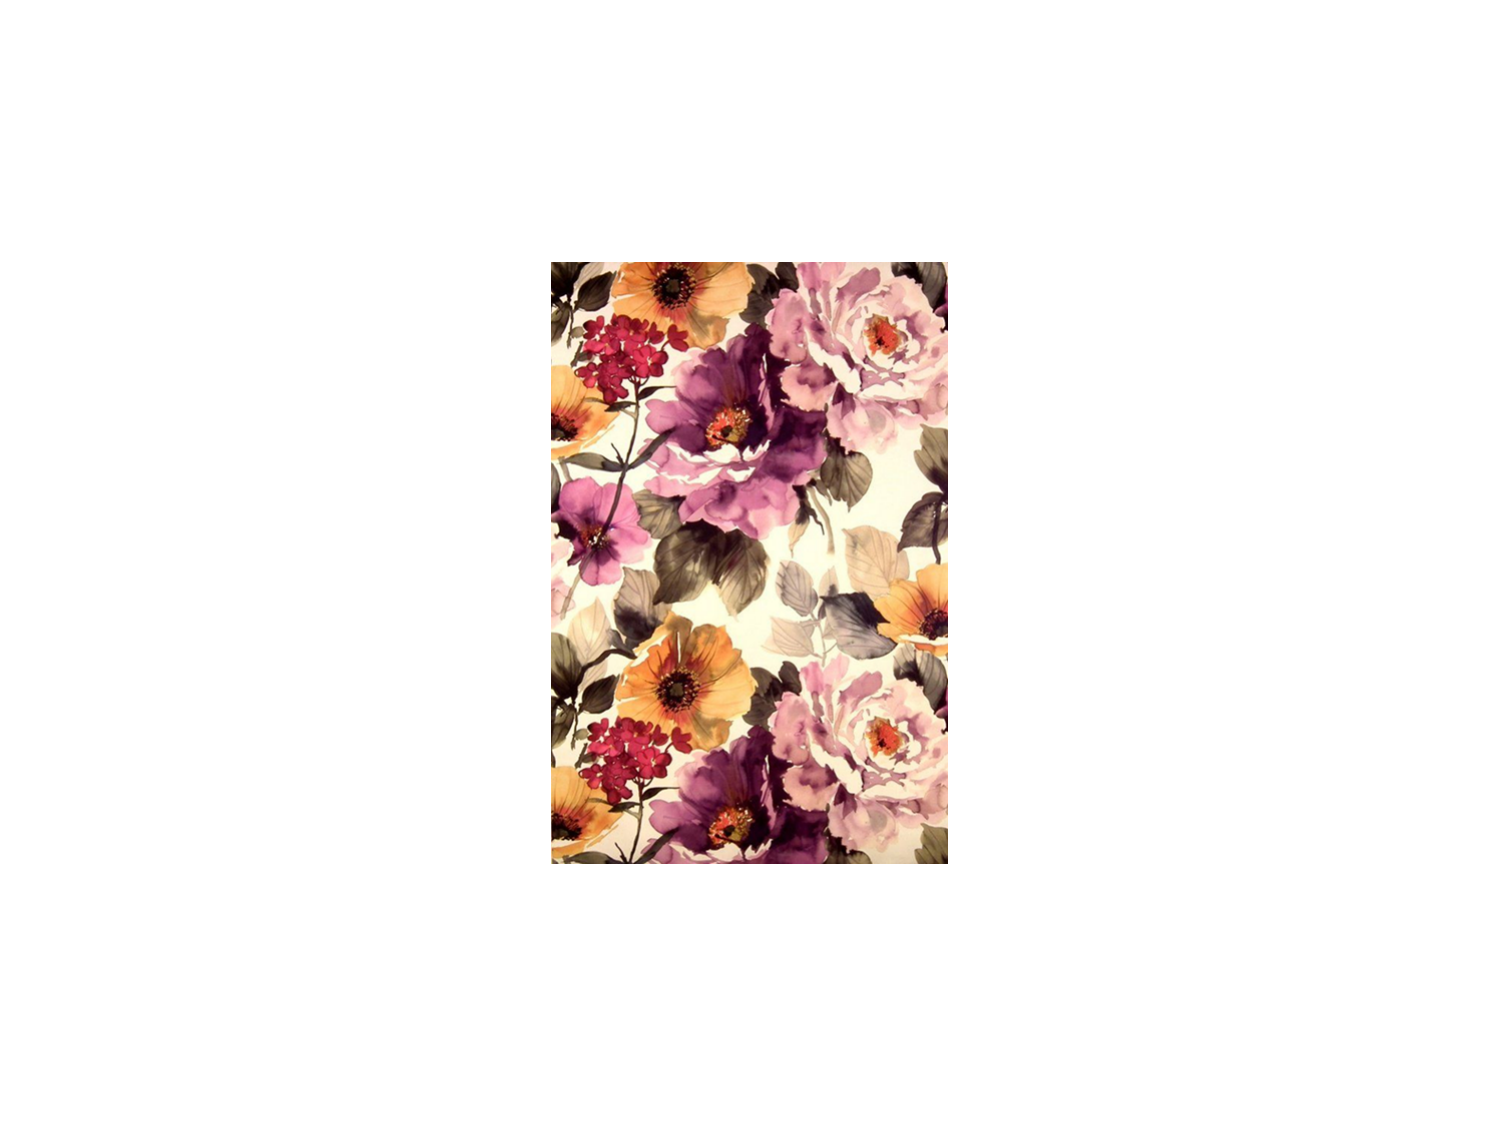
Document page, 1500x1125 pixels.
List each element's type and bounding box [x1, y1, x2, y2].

picture [551, 261, 949, 864]
